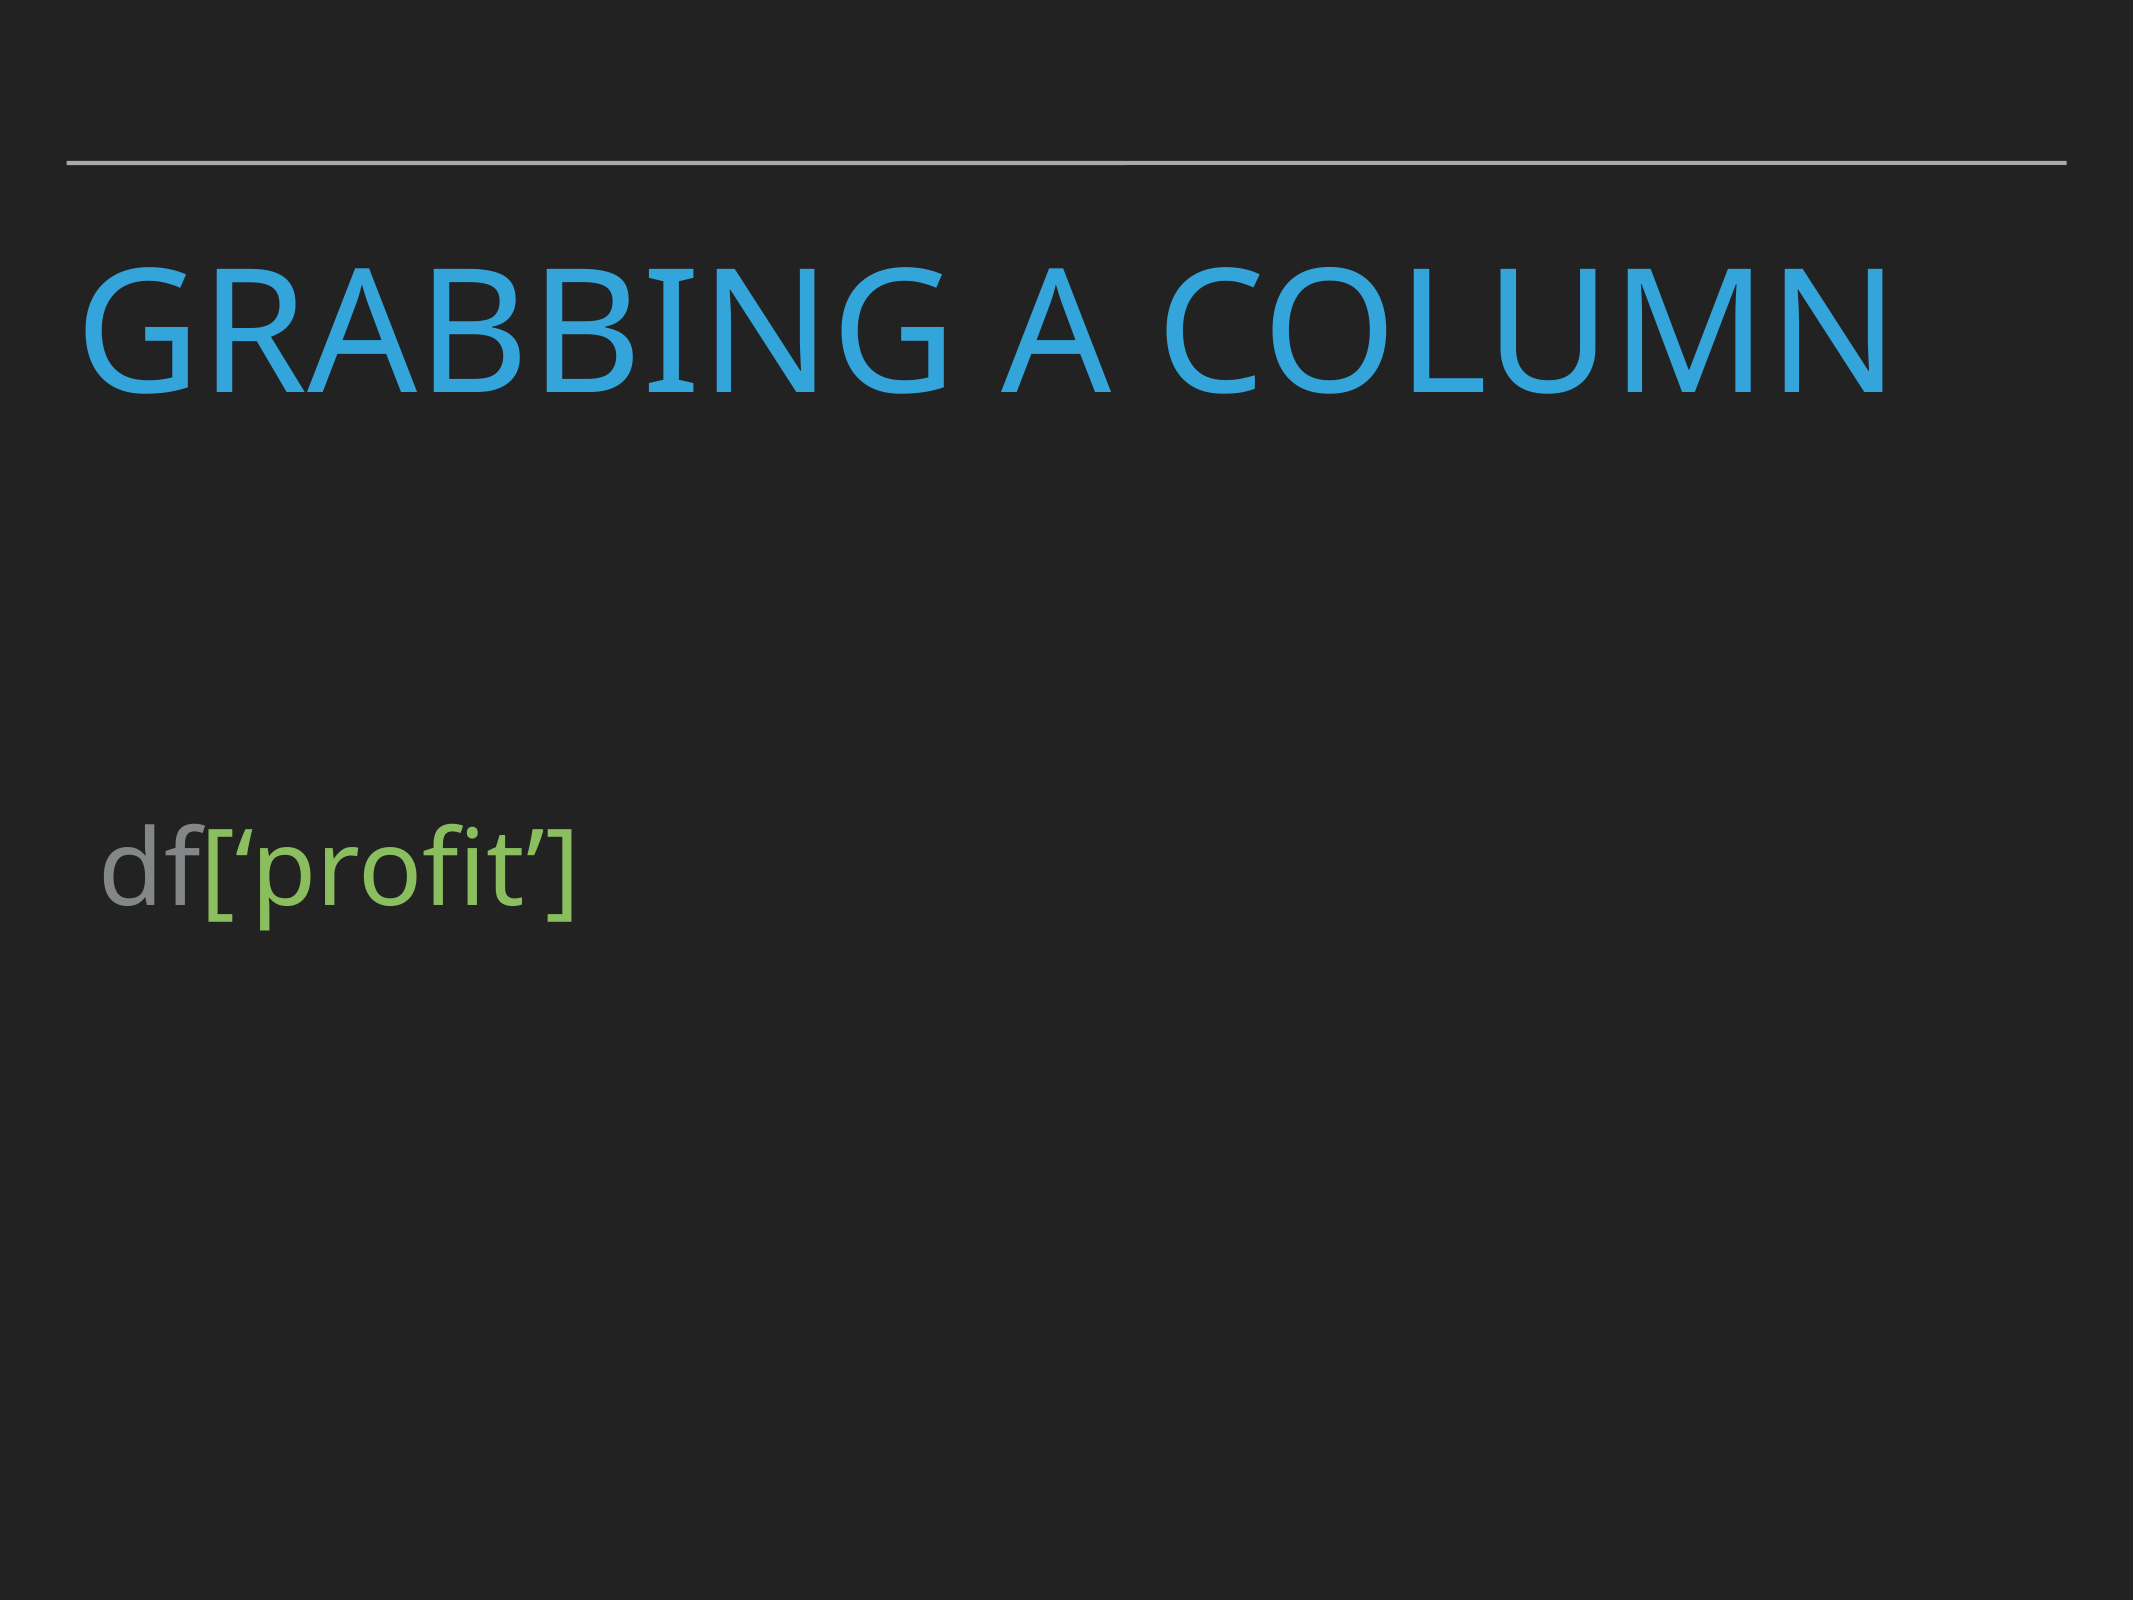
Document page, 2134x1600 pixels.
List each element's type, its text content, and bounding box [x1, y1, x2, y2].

title Grabbing a Column [66, 251, 2068, 445]
text_box df[‘profit’] [90, 791, 2082, 1113]
